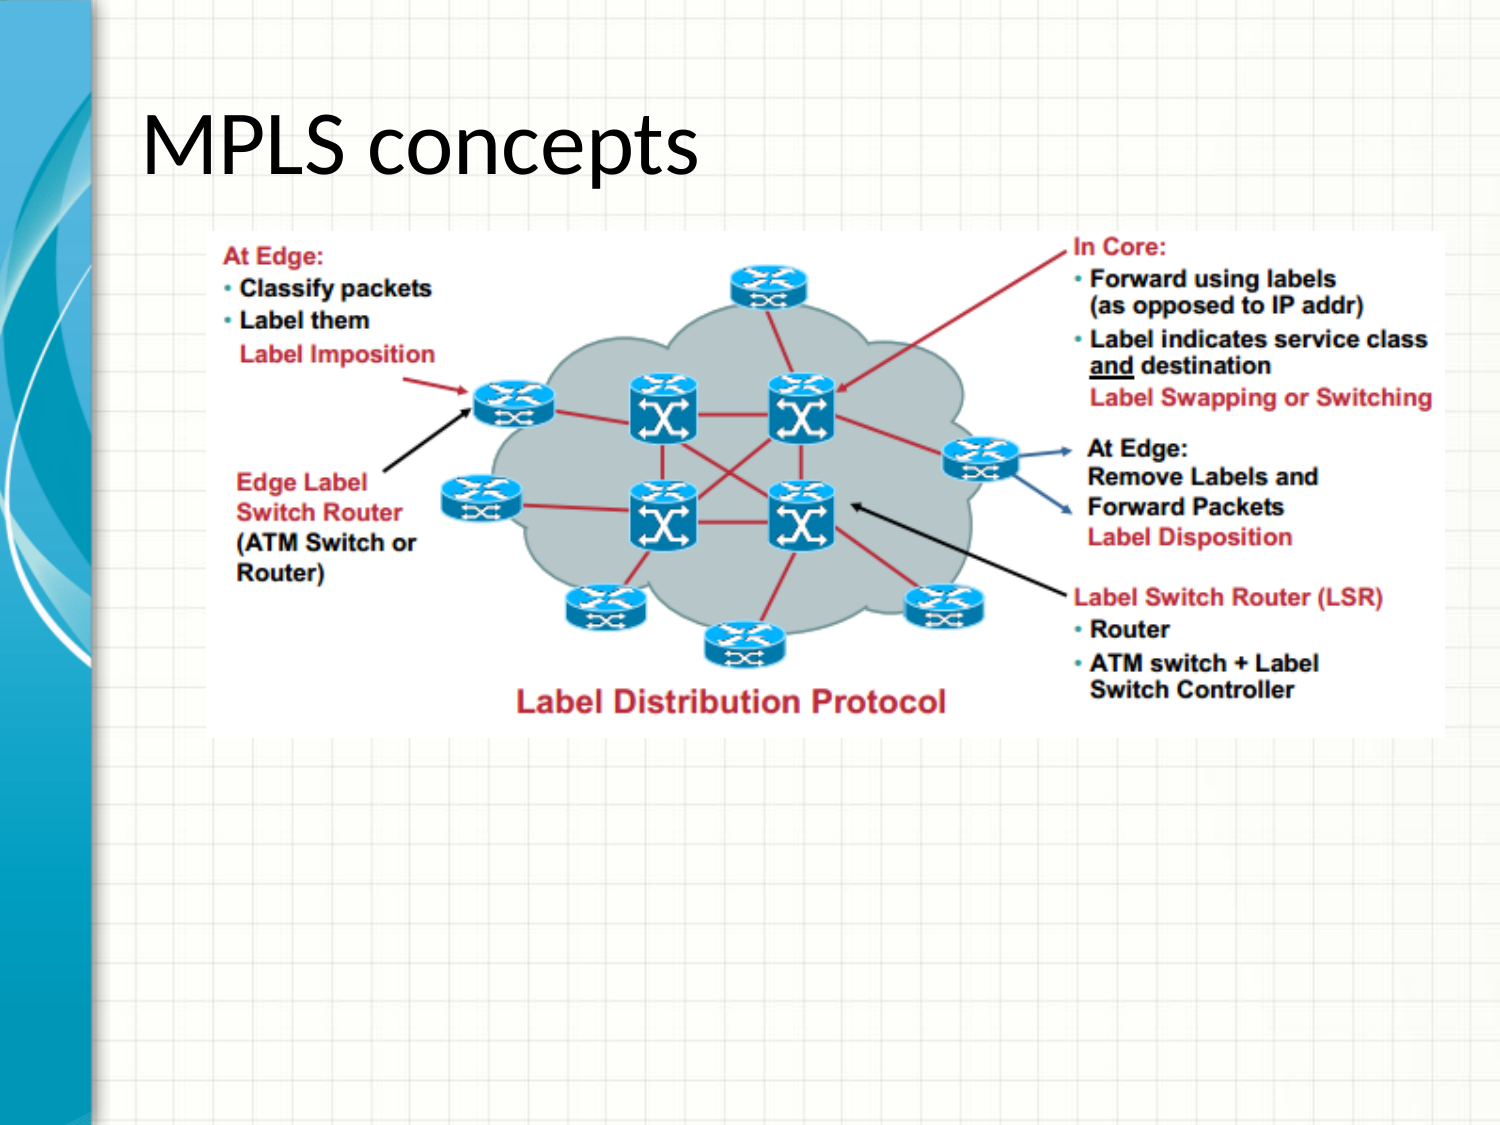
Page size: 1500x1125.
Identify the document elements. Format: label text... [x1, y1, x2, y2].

picture [0, 0, 1500, 1125]
title MPLS concepts [125, 44, 1450, 232]
